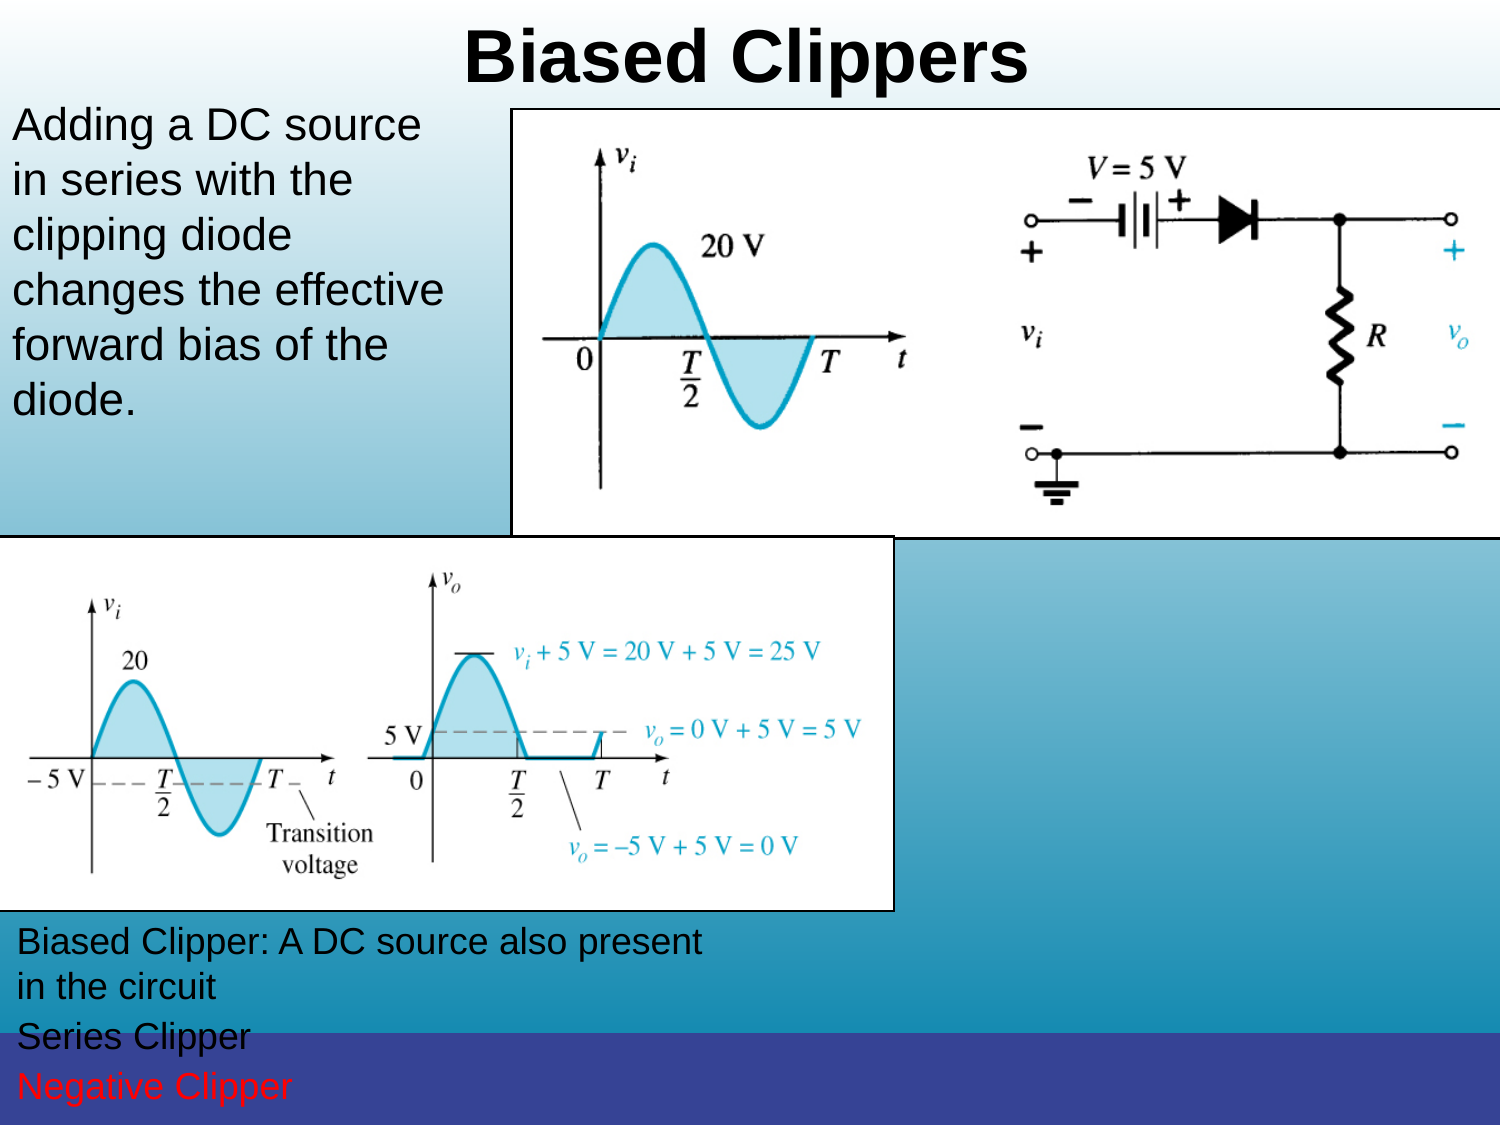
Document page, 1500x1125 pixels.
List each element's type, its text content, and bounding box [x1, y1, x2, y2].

text_box Adding a DC source in series with the clipping diode changes the effective forward bias of the diode. [0, 87, 460, 433]
picture [0, 1033, 1500, 1125]
picture [0, 109, 1500, 911]
text_box Biased Clipper: A DC source also present in the circuit Series Clipper Negative Clipper [1, 919, 752, 1115]
text_box Biased Clippers [0, 0, 1498, 105]
